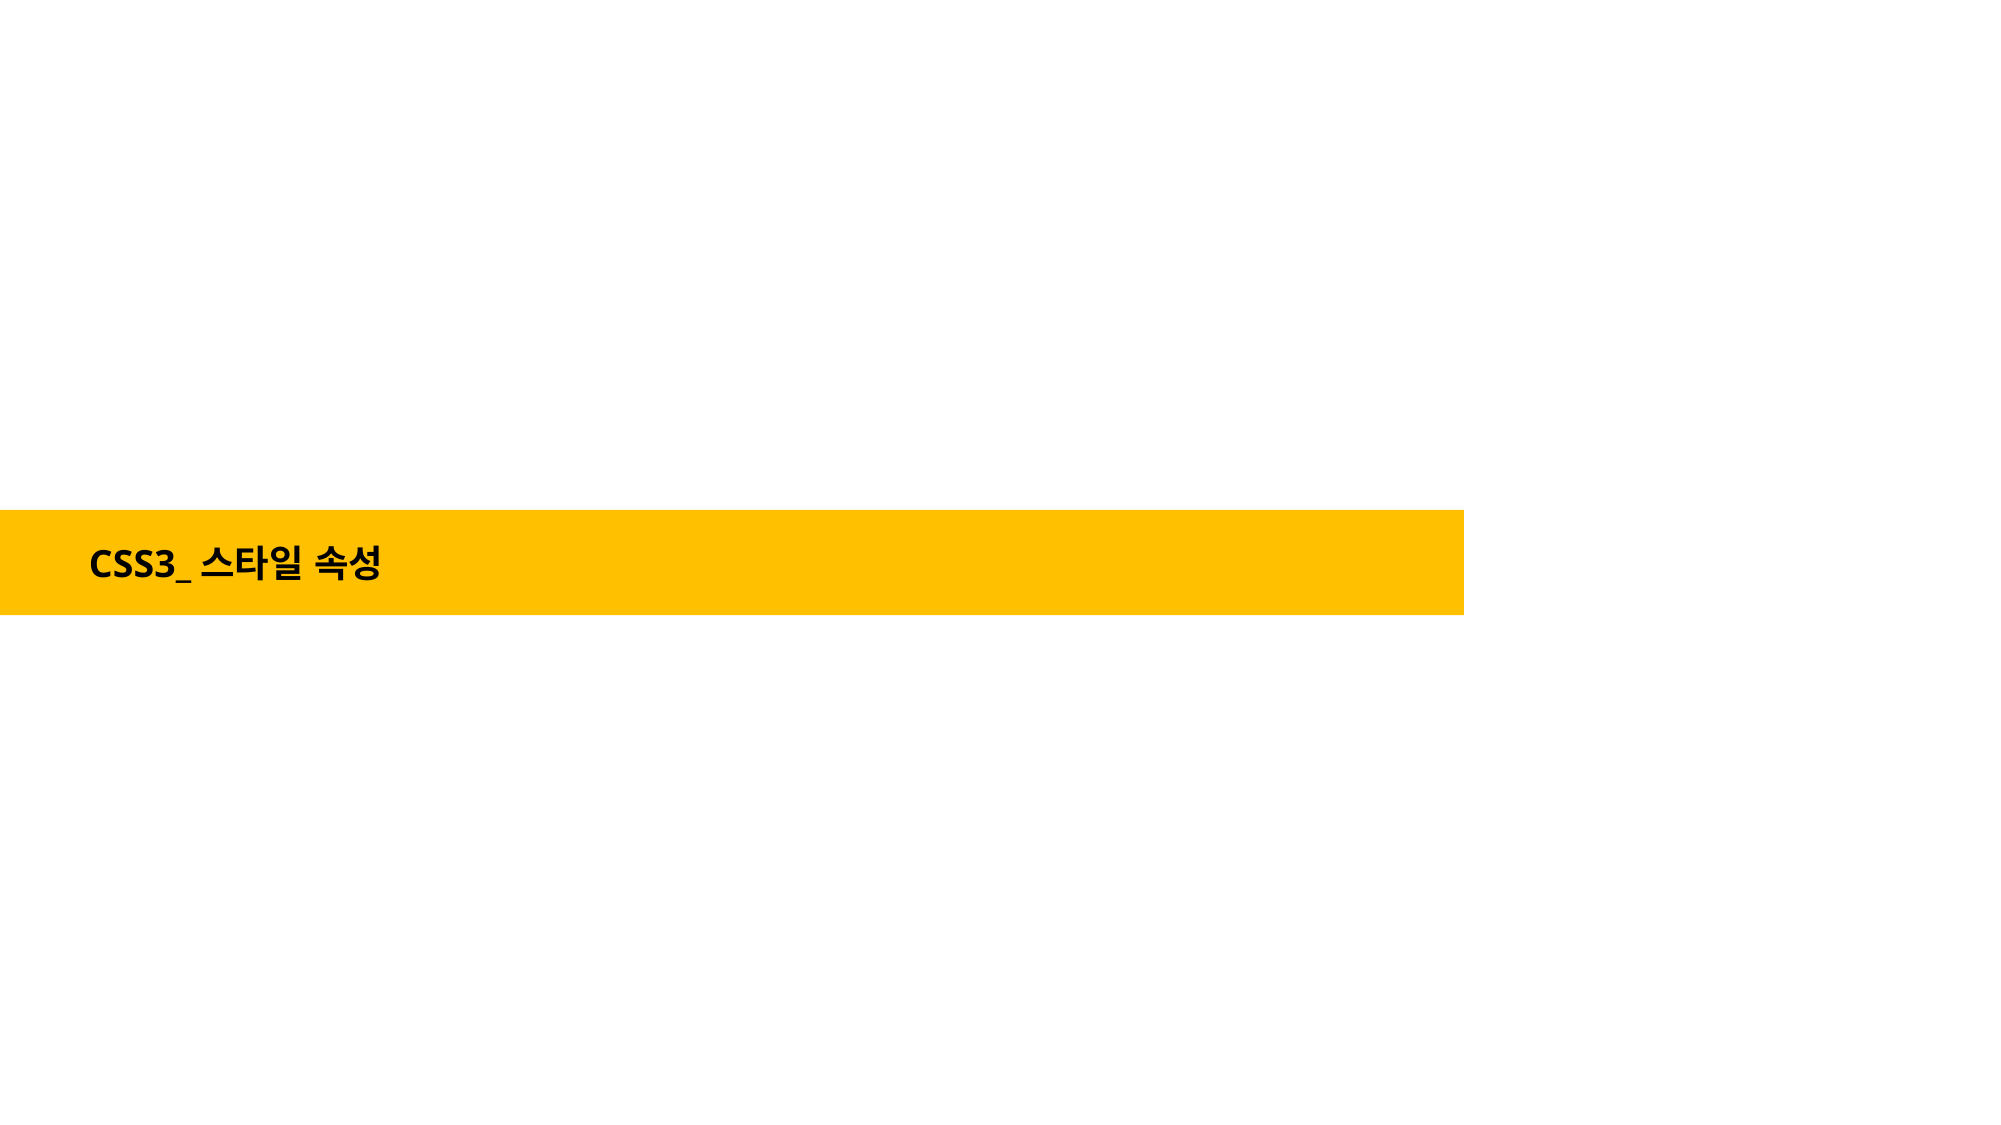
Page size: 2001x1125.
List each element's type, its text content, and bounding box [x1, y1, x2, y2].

text_box [0, 509, 1465, 616]
text_box CSS3_스타일 속성 [74, 532, 1217, 592]
